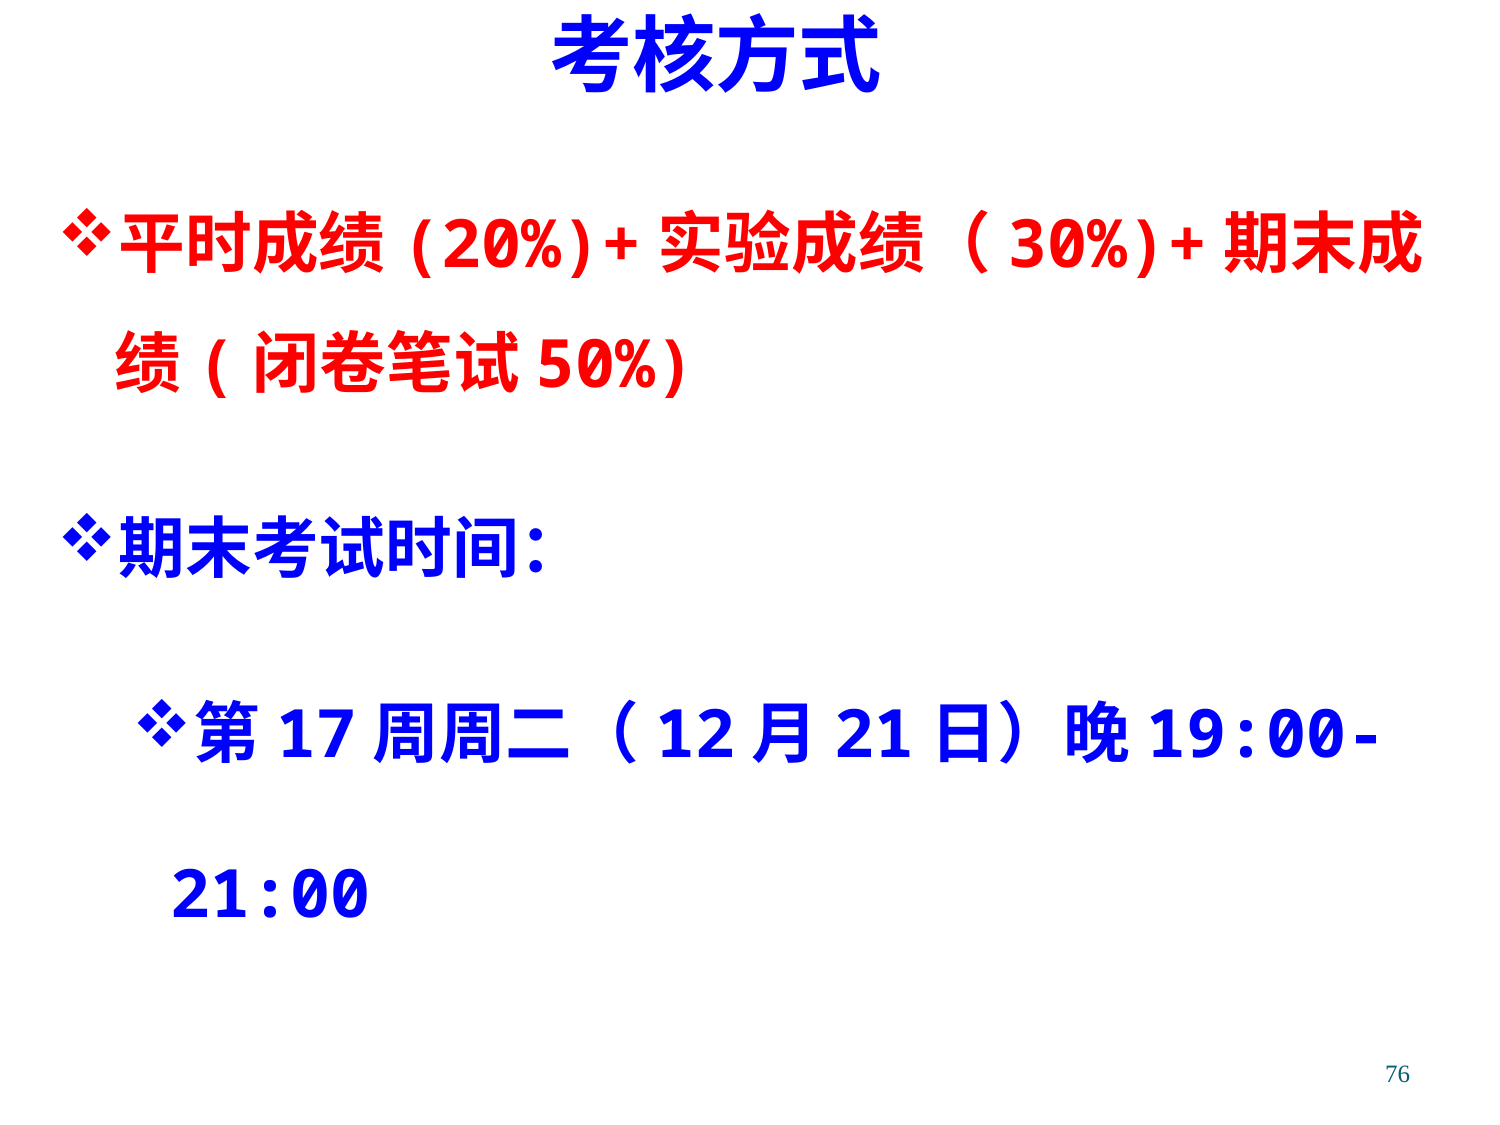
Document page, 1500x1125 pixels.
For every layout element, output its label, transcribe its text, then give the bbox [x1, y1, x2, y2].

slide_number 76 [1299, 1042, 1425, 1103]
list 平时成绩(20%)+实验成绩（30%)+期末成绩(闭卷笔试50%) 期末考试时间： 第17周周二（12月21日）晚19:00-21:00 [42, 153, 1481, 1047]
title 考核方式 [277, 0, 1153, 147]
